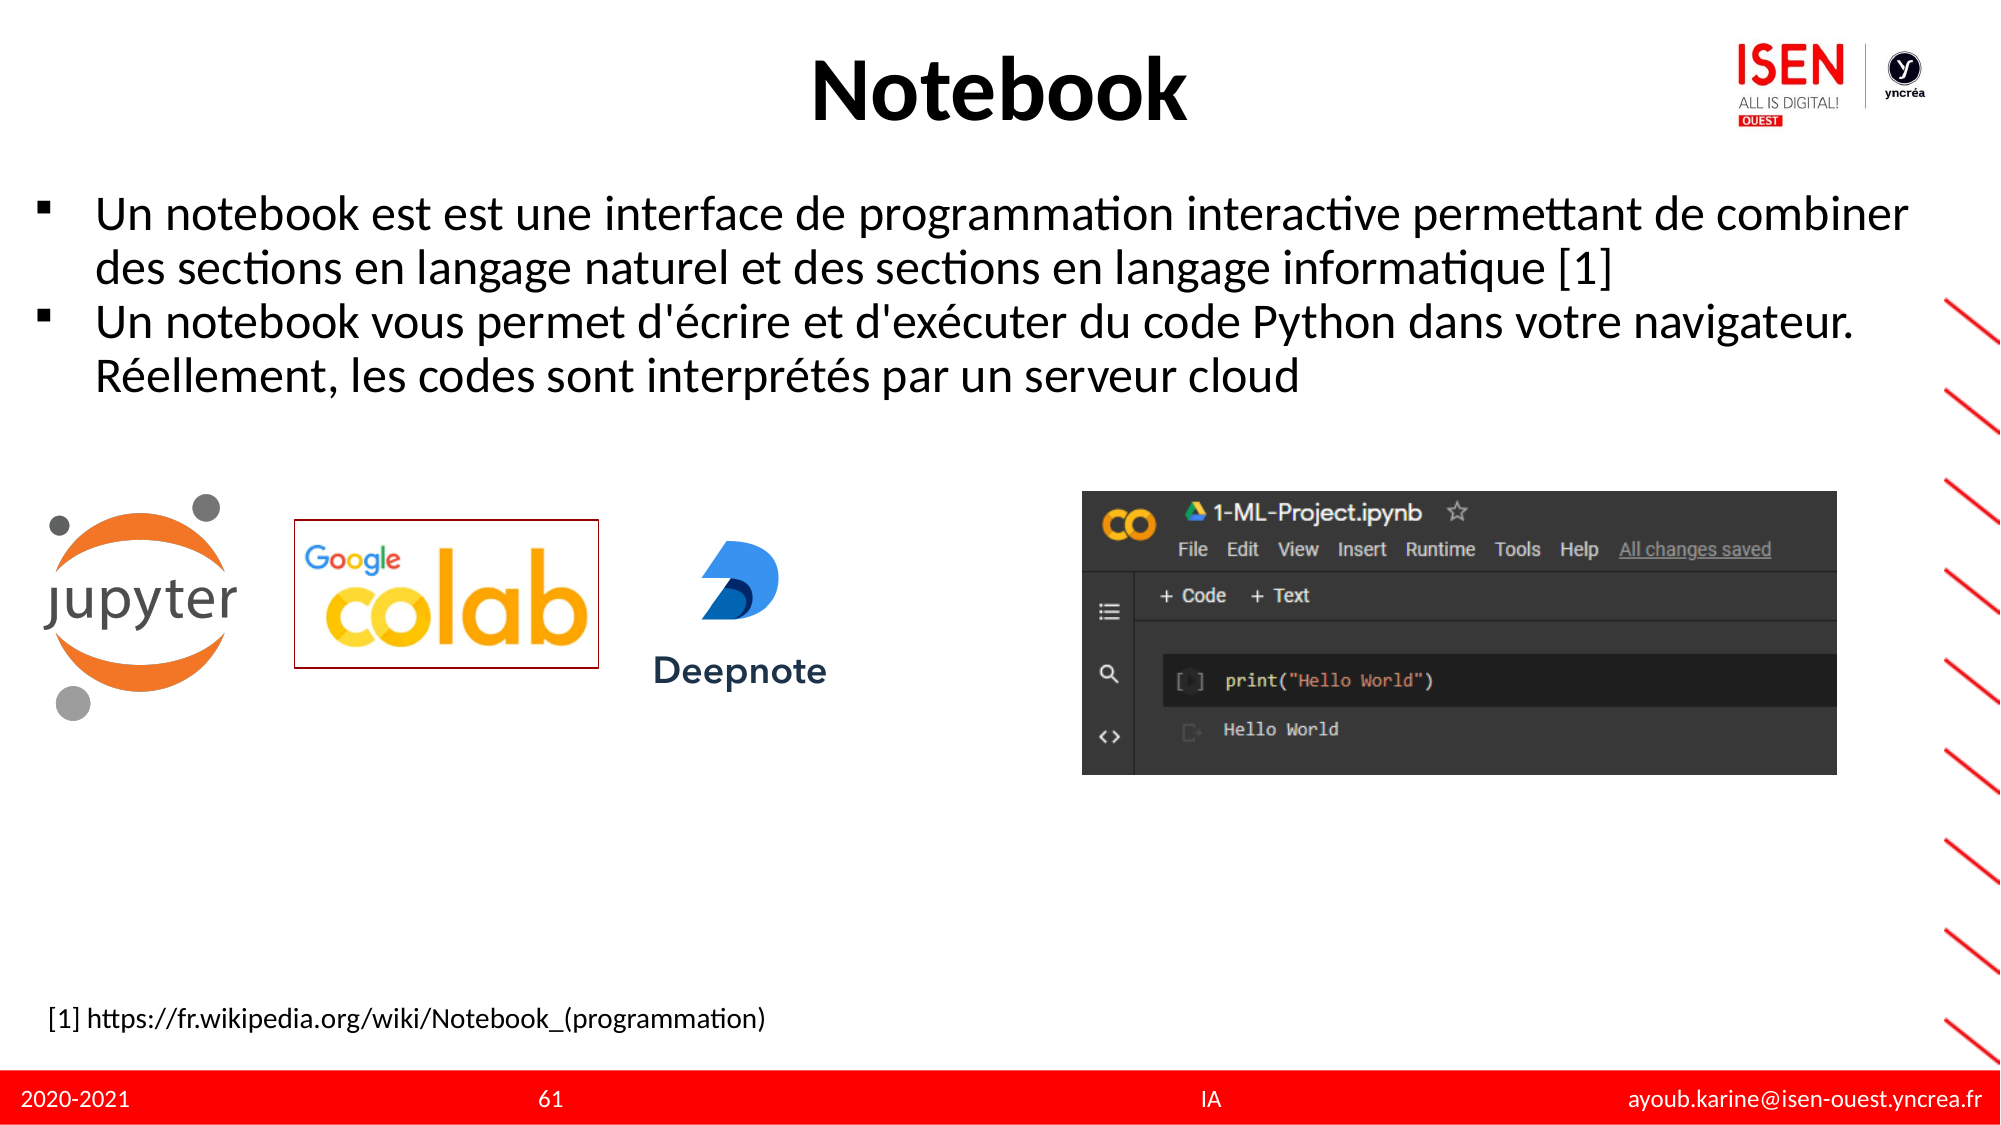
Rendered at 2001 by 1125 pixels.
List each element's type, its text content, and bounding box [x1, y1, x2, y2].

title Notebook [137, 16, 1863, 165]
picture [40, 491, 240, 722]
picture [1944, 255, 2000, 1070]
text_box [1] https://fr.wikipedia.org/wiki/Notebook_(programmation) [32, 984, 833, 1055]
picture [274, 477, 854, 722]
footer IA ayoub.karine@isen-ouest.yncrea.fr [699, 1070, 2000, 1125]
picture [1082, 491, 1837, 775]
picture [1863, 30, 1945, 139]
text_box Un notebook est est une interface de programmation interactive permettant de combiner des sections en langage naturel et des sections en langage informatique [1] Un notebook vous permet d'écrire et d'exécuter du code Python dans votre navigateur. Réellement, les codes sont interprétés par un serveur cloud [5, 179, 1941, 847]
slide_number ‹#› [486, 1069, 579, 1125]
slide_number 2020-2021 [5, 1070, 456, 1125]
